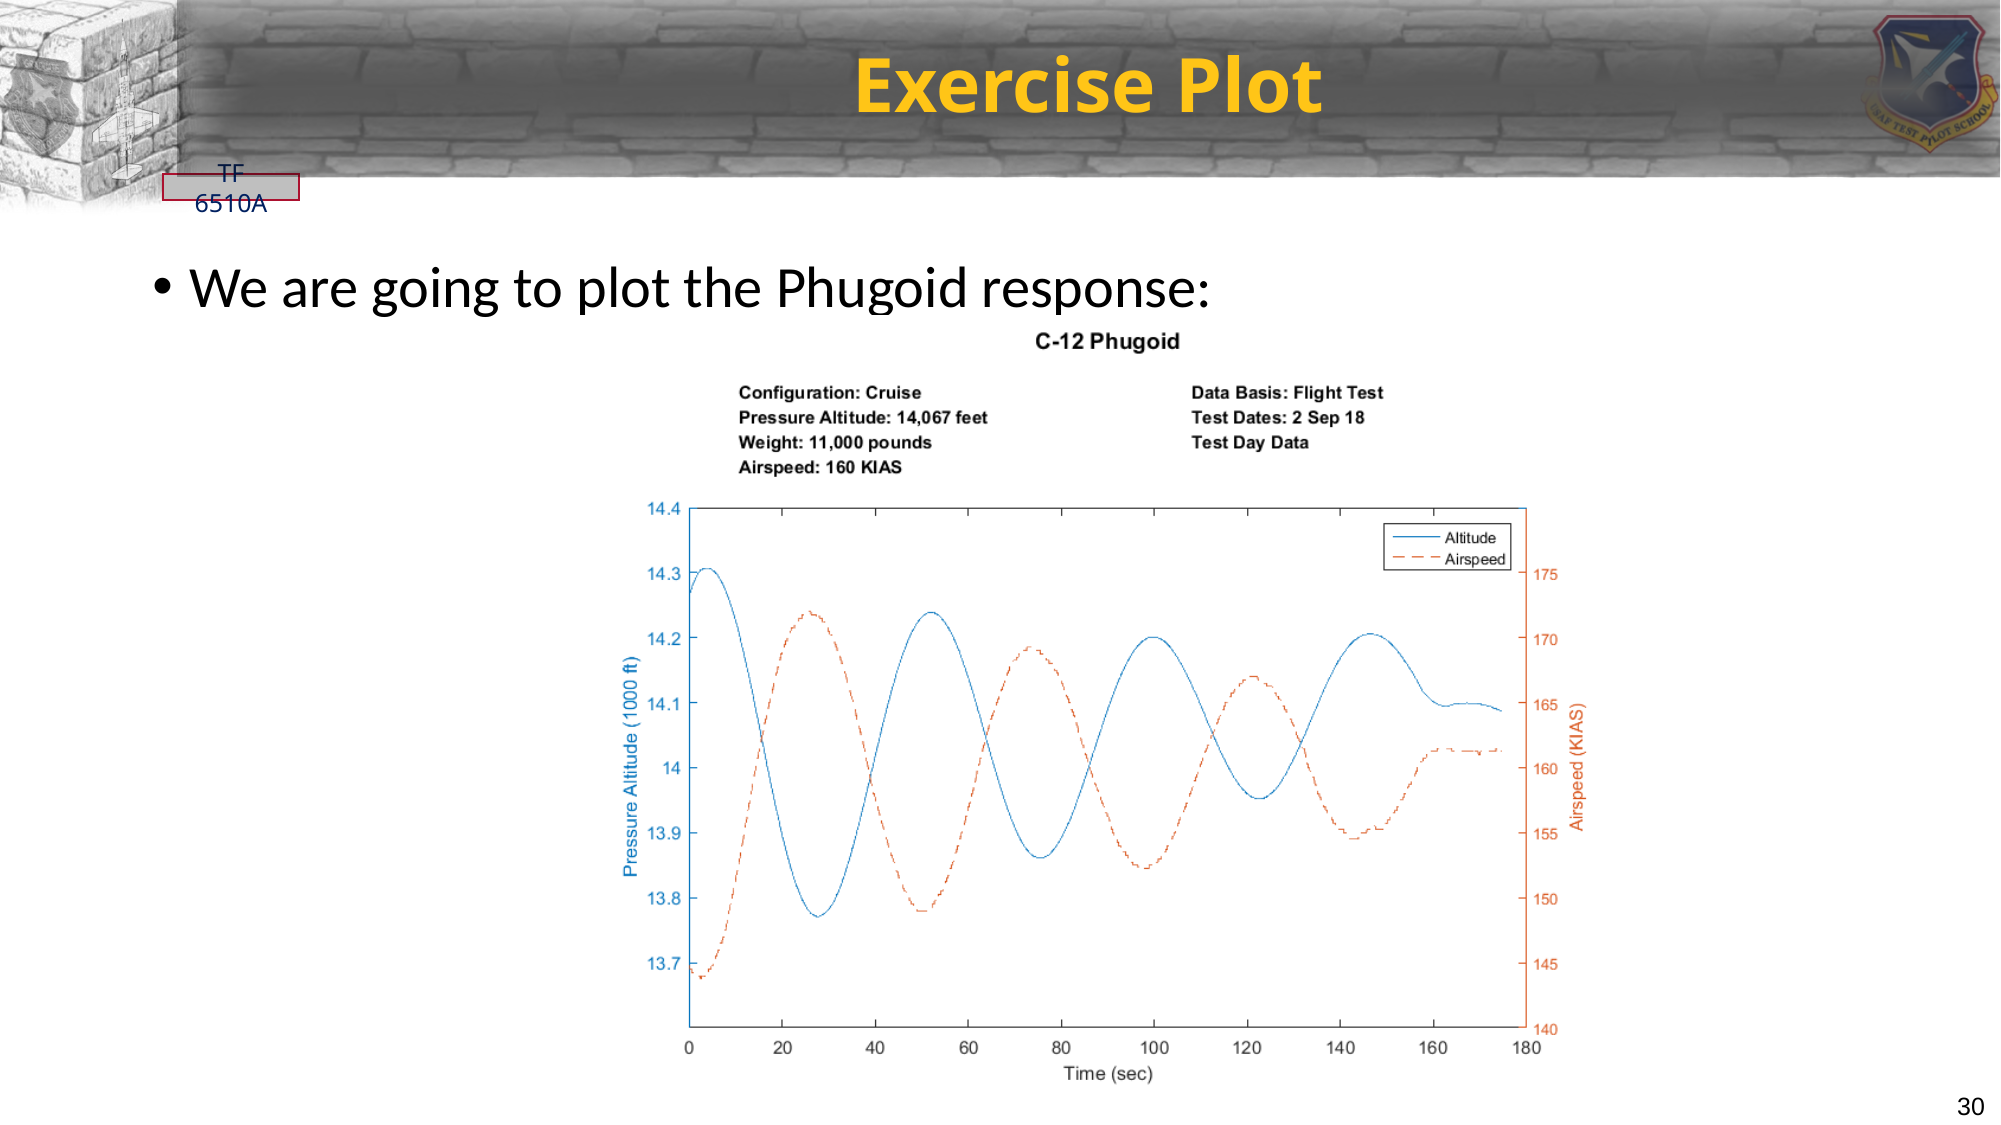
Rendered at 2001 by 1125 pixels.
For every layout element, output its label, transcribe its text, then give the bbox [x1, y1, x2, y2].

title Exercise Plot [176, 0, 2000, 177]
list We are going to plot the Phugoid response: [137, 249, 1863, 964]
picture [0, 0, 211, 219]
picture [300, 0, 2001, 178]
picture [198, 203, 205, 210]
picture [547, 315, 1630, 1125]
slide_number 30 [1630, 1075, 2000, 1125]
